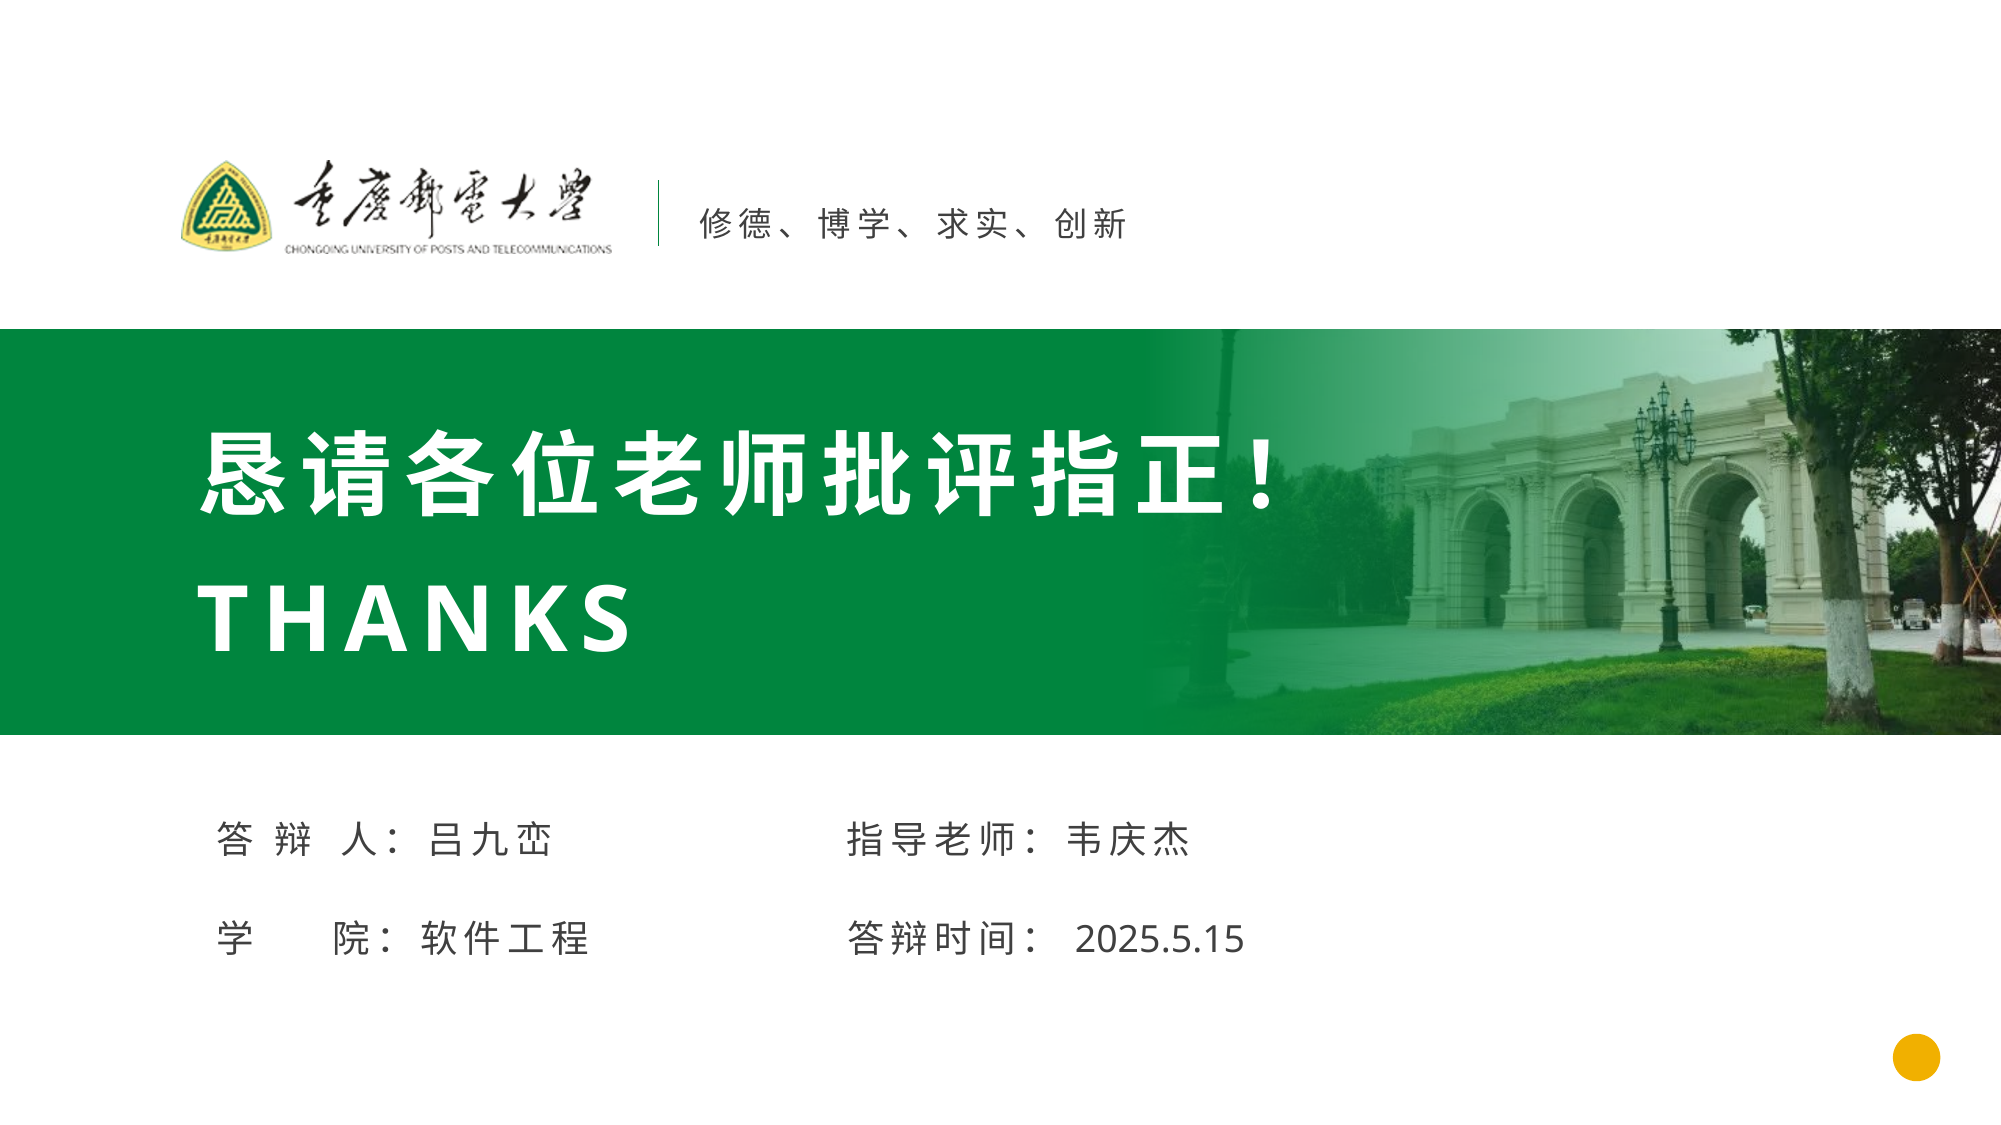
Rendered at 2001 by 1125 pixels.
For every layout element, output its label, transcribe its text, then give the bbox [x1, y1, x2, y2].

text_box 学 院：软件工程 [201, 898, 685, 968]
text_box 恳请各位老师批评指正！ THANKS [181, 376, 1135, 677]
text_box [0, 328, 2000, 736]
text_box 答辩时间：2025.5.15 [832, 898, 1316, 968]
slide_number [1871, 1027, 1962, 1088]
text_box 指导老师：韦庆杰 [832, 800, 1268, 869]
picture [181, 160, 612, 254]
text_box 修德、博学、求实、创新 [684, 195, 1308, 251]
picture [1135, 329, 2001, 735]
text_box 答 辩 人：吕九峦 [201, 800, 637, 869]
